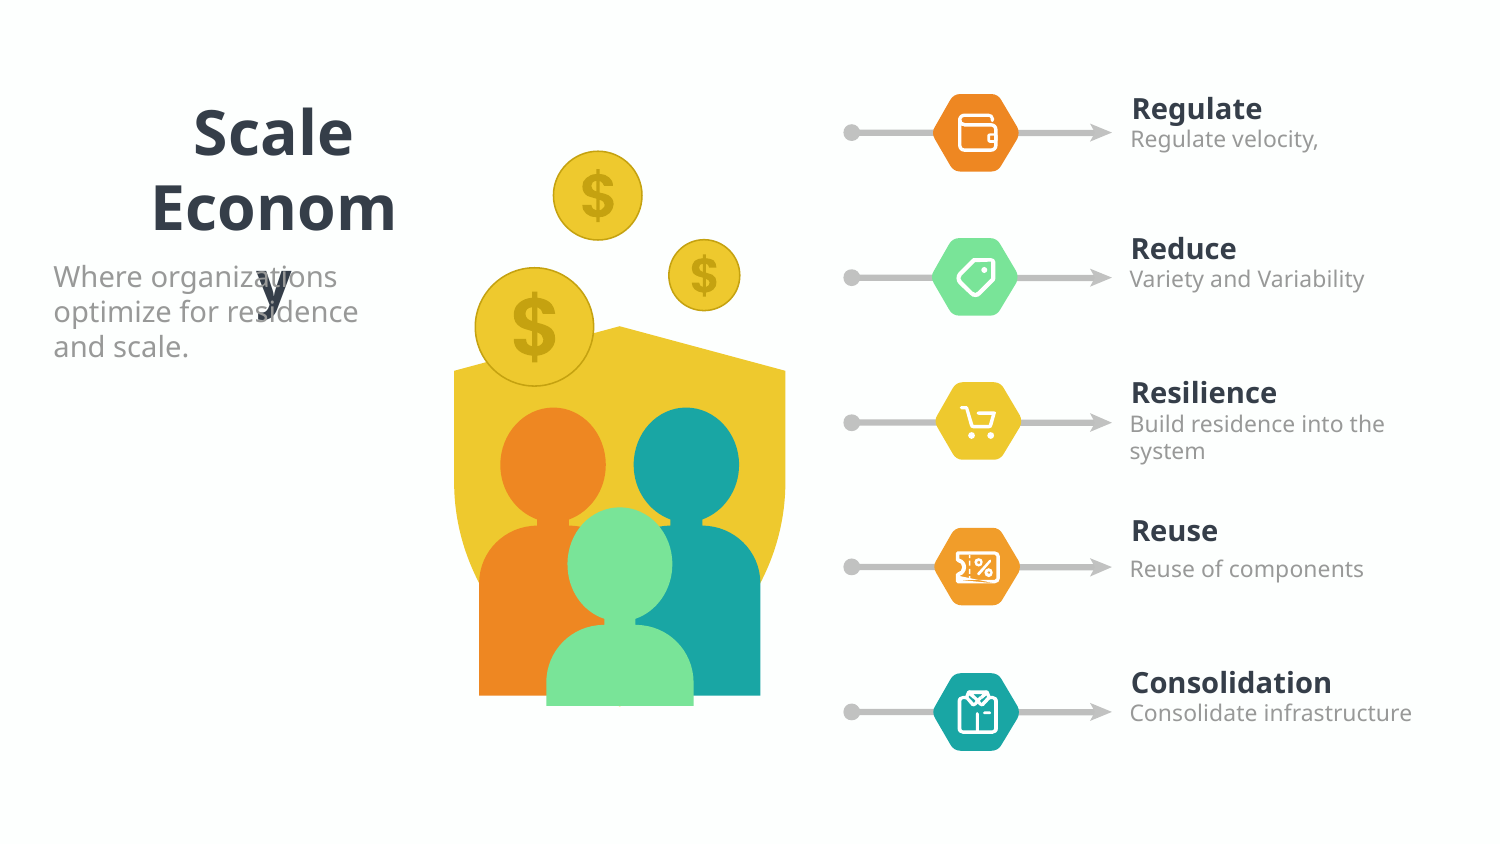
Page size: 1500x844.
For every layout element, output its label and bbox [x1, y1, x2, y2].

text_box [933, 673, 1019, 710]
text_box [1126, 661, 1459, 729]
text_box [633, 407, 761, 696]
text_box [668, 239, 740, 311]
text_box [1089, 268, 1112, 284]
text_box [937, 143, 1015, 172]
text_box [513, 291, 556, 363]
text_box [1127, 87, 1460, 155]
text_box [958, 113, 995, 127]
text_box [546, 507, 694, 706]
text_box [976, 411, 996, 420]
text_box [932, 238, 1018, 276]
text_box [1126, 509, 1409, 623]
text_box [974, 558, 983, 565]
text_box [980, 690, 991, 699]
text_box [843, 414, 860, 432]
text_box [1089, 702, 1112, 719]
text_box [956, 257, 996, 298]
text_box [1089, 413, 1112, 432]
text_box [1126, 227, 1459, 295]
text_box [938, 577, 1016, 606]
text_box [991, 695, 998, 710]
text_box [936, 288, 1014, 316]
text_box [50, 89, 419, 363]
text_box [938, 430, 1019, 460]
text_box [843, 703, 860, 721]
text_box [934, 527, 1020, 565]
text_box [957, 720, 998, 734]
text_box [1089, 558, 1112, 574]
text_box [843, 269, 860, 287]
text_box [454, 326, 786, 583]
text_box [964, 690, 976, 699]
text_box [965, 123, 998, 131]
text_box [479, 407, 606, 696]
text_box [935, 382, 1022, 420]
text_box [971, 690, 985, 695]
text_box [1126, 371, 1459, 439]
text_box [984, 559, 991, 565]
text_box [975, 720, 979, 733]
text_box [936, 720, 1017, 751]
text_box [964, 696, 981, 707]
text_box [553, 151, 642, 241]
text_box [959, 406, 972, 420]
text_box [843, 124, 860, 141]
text_box [978, 696, 991, 707]
text_box [691, 254, 717, 297]
text_box [933, 94, 1019, 131]
text_box [582, 169, 614, 223]
text_box [957, 695, 965, 710]
text_box [475, 267, 594, 387]
text_box [1089, 123, 1112, 139]
text_box [968, 432, 975, 439]
text_box [843, 558, 860, 576]
text_box [955, 551, 1000, 565]
text_box [958, 143, 998, 152]
text_box [955, 577, 1000, 584]
text_box [987, 432, 995, 439]
